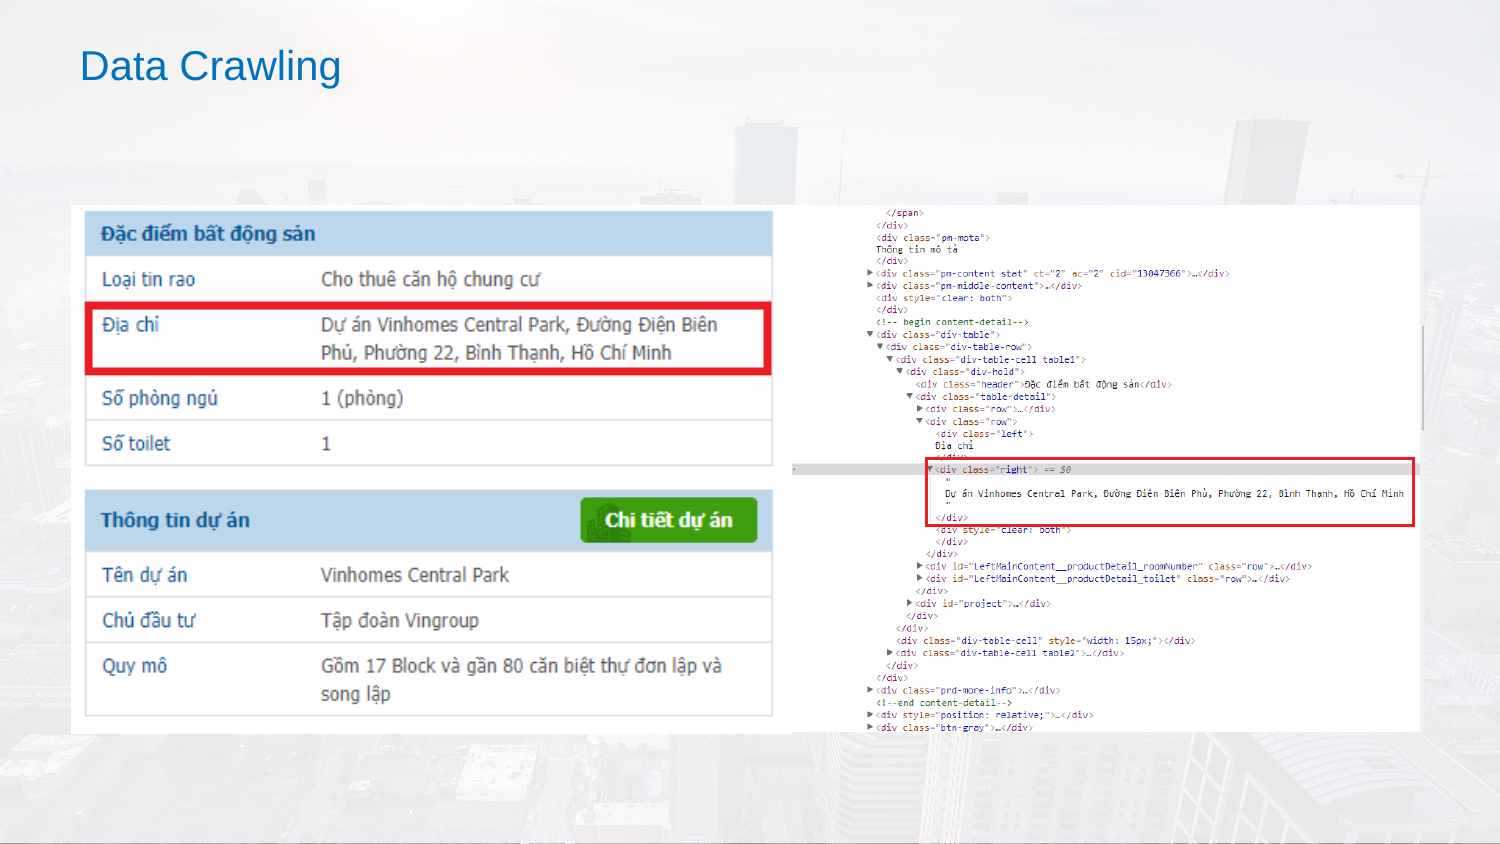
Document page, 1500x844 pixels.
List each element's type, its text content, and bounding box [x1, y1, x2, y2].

title Data Crawling [64, 11, 1500, 115]
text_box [71, 205, 1424, 734]
